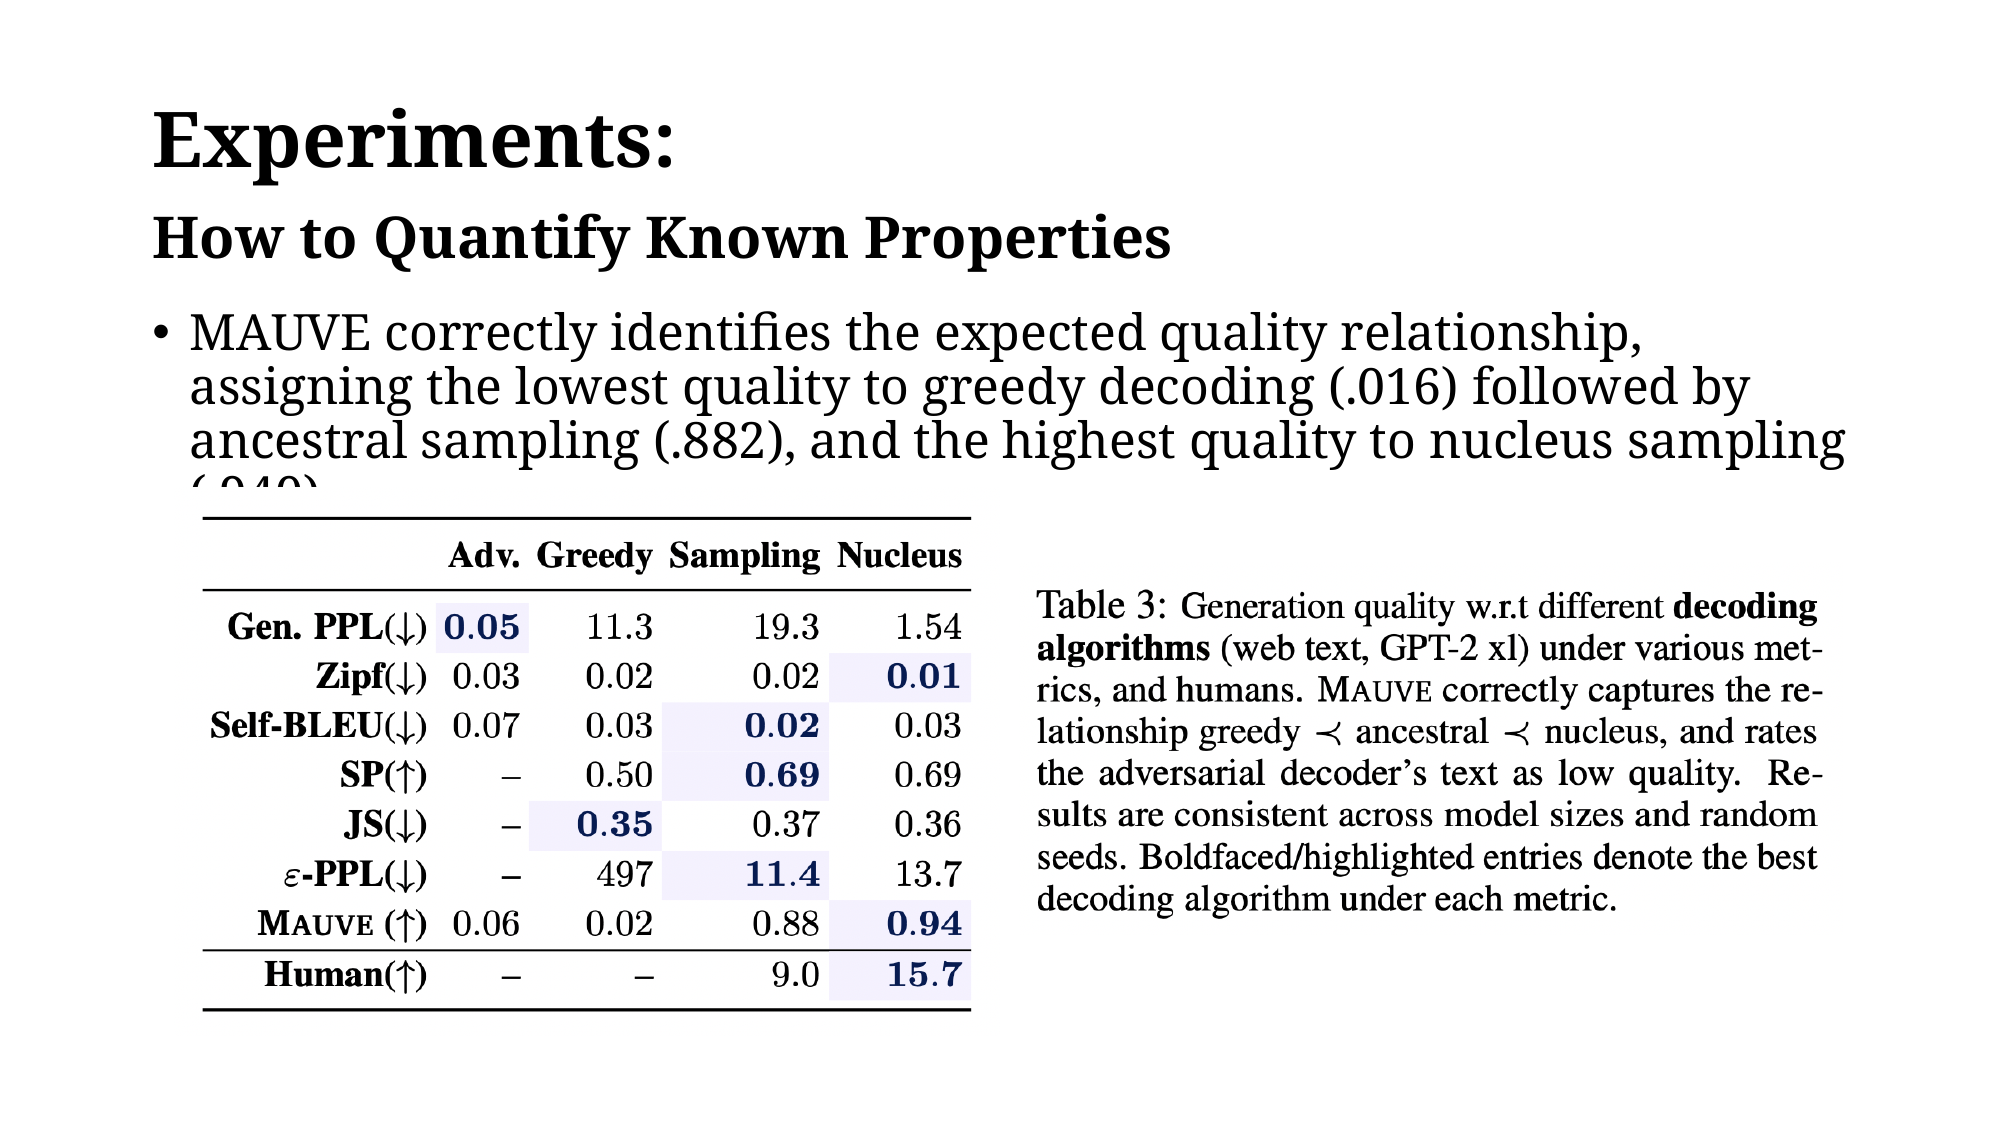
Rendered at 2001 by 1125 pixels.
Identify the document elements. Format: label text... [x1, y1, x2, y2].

list MAUVE correctly identifies the expected quality relationship, assigning the lowest quality to greedy decoding (.016) followed by ancestral sampling (.882), and the highest quality to nucleus sampling (.940). [137, 299, 1863, 1014]
picture [1019, 562, 1843, 935]
title Experiments: How to Quantify Known Properties [137, 59, 1863, 278]
picture [174, 487, 1000, 1036]
